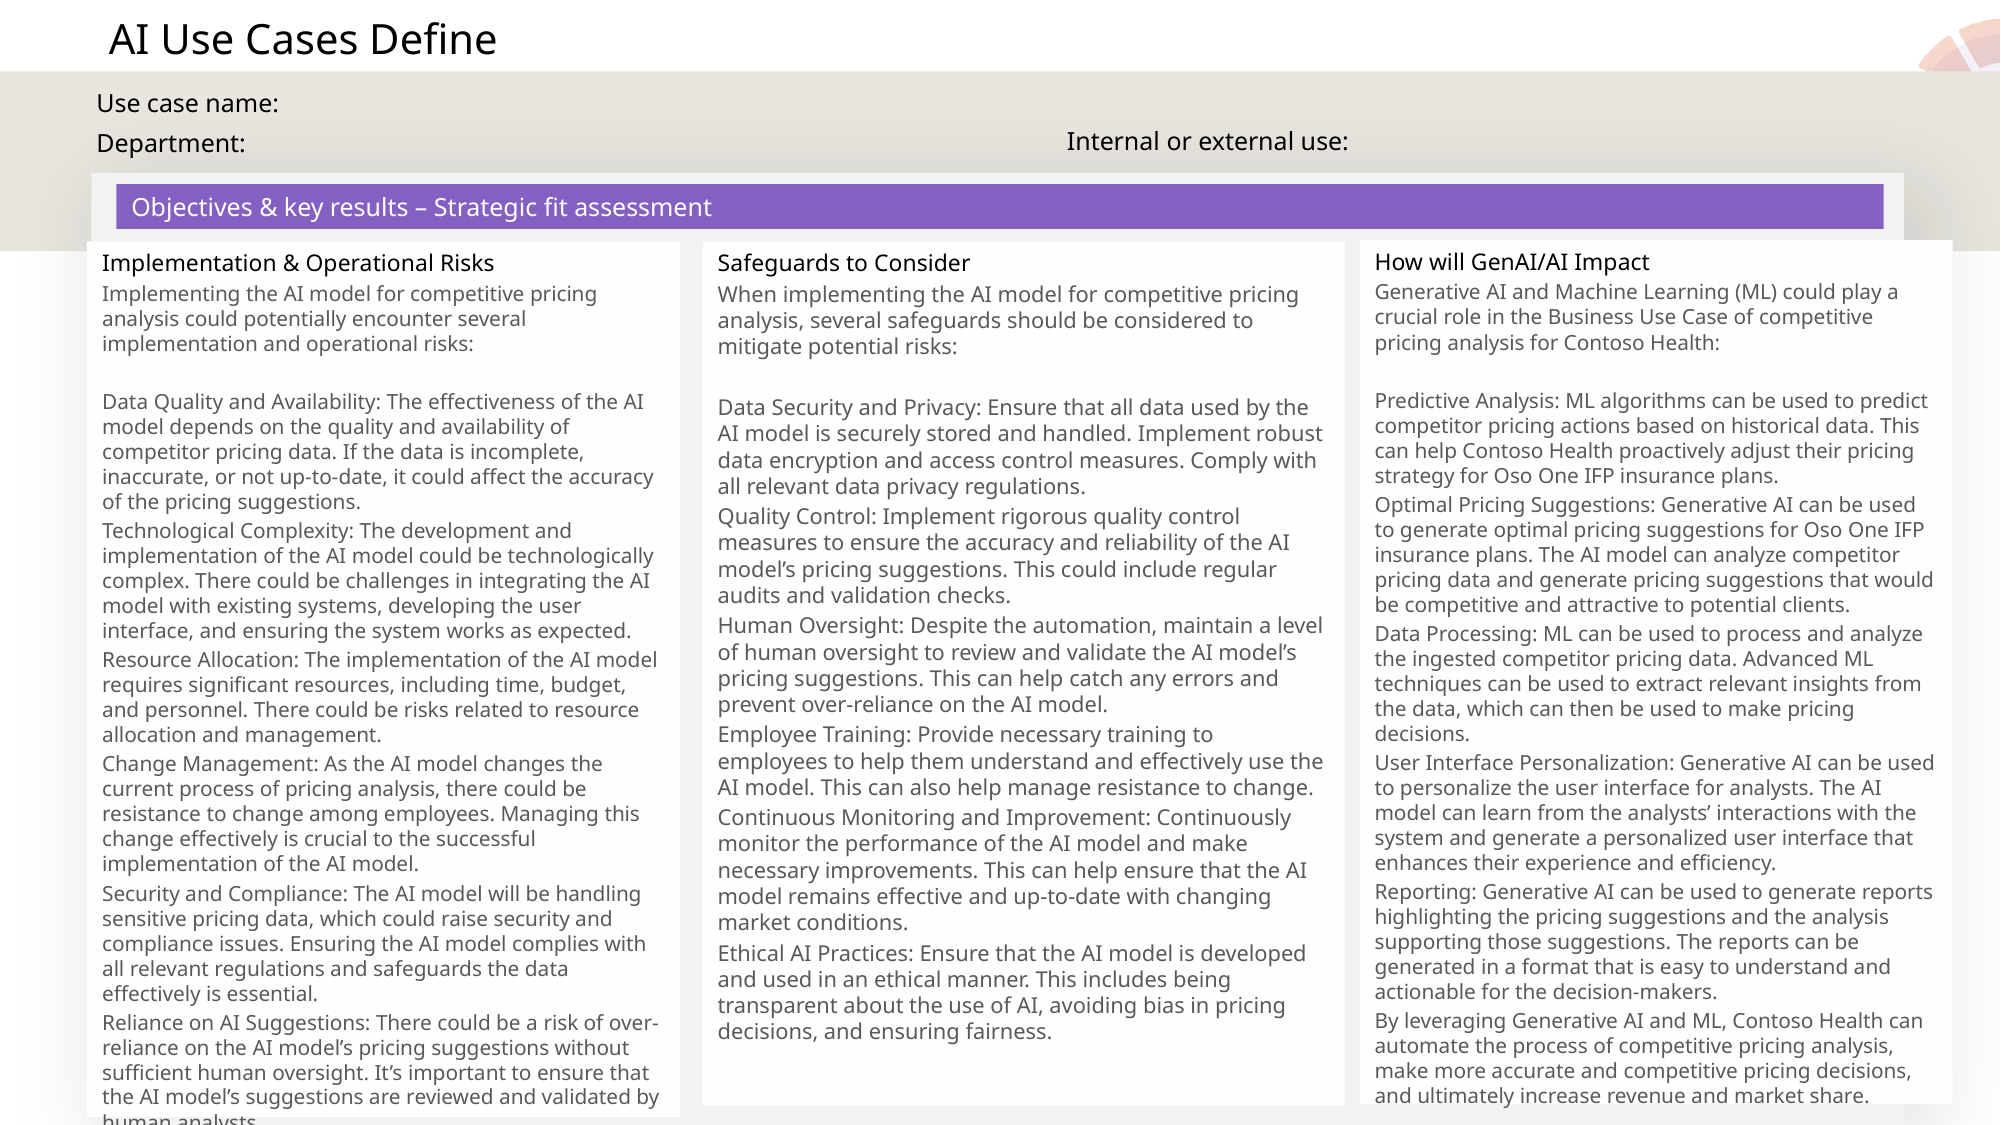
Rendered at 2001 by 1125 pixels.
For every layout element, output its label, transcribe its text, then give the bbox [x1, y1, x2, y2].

text_box Department: [96, 124, 936, 160]
text_box [91, 172, 1904, 1125]
text_box [0, 71, 2000, 252]
text_box Use case name: [96, 87, 1517, 118]
text_box Objectives & key results – Strategic fit assessment [116, 184, 1884, 229]
text_box Safeguards to Consider When implementing the AI model for competitive pricing analysis, several safeguards should be considered to mitigate potential risks: Data Security and Privacy: Ensure that all data used by the AI model is securely stored and handled. Implement robust data encryption and access control measures. Comply with all relevant data privacy regulations. Quality Control: Implement rigorous quality control measures to ensure the accuracy and reliability of the AI model’s pricing suggestions. This could include regular audits and validation checks. Human Oversight: Despite the automation, maintain a level of human oversight to review and validate the AI model’s pricing suggestions. This can help catch any errors and prevent over-reliance on the AI model. Employee Training: Provide necessary training to employees to help them understand and effectively use the AI model. This can also help manage resistance to change. Continuous Monitoring and Improvement: Continuously monitor the performance of the AI model and make necessary improvements. This can help ensure that the AI model remains effective and up-to-date with changing market conditions. Ethical AI Practices: Ensure that the AI model is developed and used in an ethical manner. This includes being transparent about the use of AI, avoiding bias in pricing decisions, and ensuring fairness. [702, 241, 1346, 1106]
text_box AI Use Cases Define [94, 5, 1902, 60]
text_box Implementation & Operational Risks Implementing the AI model for competitive pricing analysis could potentially encounter several implementation and operational risks: Data Quality and Availability: The effectiveness of the AI model depends on the quality and availability of competitor pricing data. If the data is incomplete, inaccurate, or not up-to-date, it could affect the accuracy of the pricing suggestions. Technological Complexity: The development and implementation of the AI model could be technologically complex. There could be challenges in integrating the AI model with existing systems, developing the user interface, and ensuring the system works as expected. Resource Allocation: The implementation of the AI model requires significant resources, including time, budget, and personnel. There could be risks related to resource allocation and management. Change Management: As the AI model changes the current process of pricing analysis, there could be resistance to change among employees. Managing this change effectively is crucial to the successful implementation of the AI model. Security and Compliance: The AI model will be handling sensitive pricing data, which could raise security and compliance issues. Ensuring the AI model complies with all relevant regulations and safeguards the data effectively is essential. Reliance on AI Suggestions: There could be a risk of over-reliance on the AI model’s pricing suggestions without sufficient human oversight. It’s important to ensure that the AI model’s suggestions are reviewed and validated by human analysts. [86, 241, 681, 1118]
text_box How will GenAI/AI Impact Generative AI and Machine Learning (ML) could play a crucial role in the Business Use Case of competitive pricing analysis for Contoso Health: Predictive Analysis: ML algorithms can be used to predict competitor pricing actions based on historical data. This can help Contoso Health proactively adjust their pricing strategy for Oso One IFP insurance plans. Optimal Pricing Suggestions: Generative AI can be used to generate optimal pricing suggestions for Oso One IFP insurance plans. The AI model can analyze competitor pricing data and generate pricing suggestions that would be competitive and attractive to potential clients. Data Processing: ML can be used to process and analyze the ingested competitor pricing data. Advanced ML techniques can be used to extract relevant insights from the data, which can then be used to make pricing decisions. User Interface Personalization: Generative AI can be used to personalize the user interface for analysts. The AI model can learn from the analysts’ interactions with the system and generate a personalized user interface that enhances their experience and efficiency. Reporting: Generative AI can be used to generate reports highlighting the pricing suggestions and the analysis supporting those suggestions. The reports can be generated in a format that is easy to understand and actionable for the decision-makers. By leveraging Generative AI and ML, Contoso Health can automate the process of competitive pricing analysis, make more accurate and competitive pricing decisions, and ultimately increase revenue and market share. [1359, 239, 1953, 1105]
text_box Internal or external use: [1066, 125, 1907, 157]
